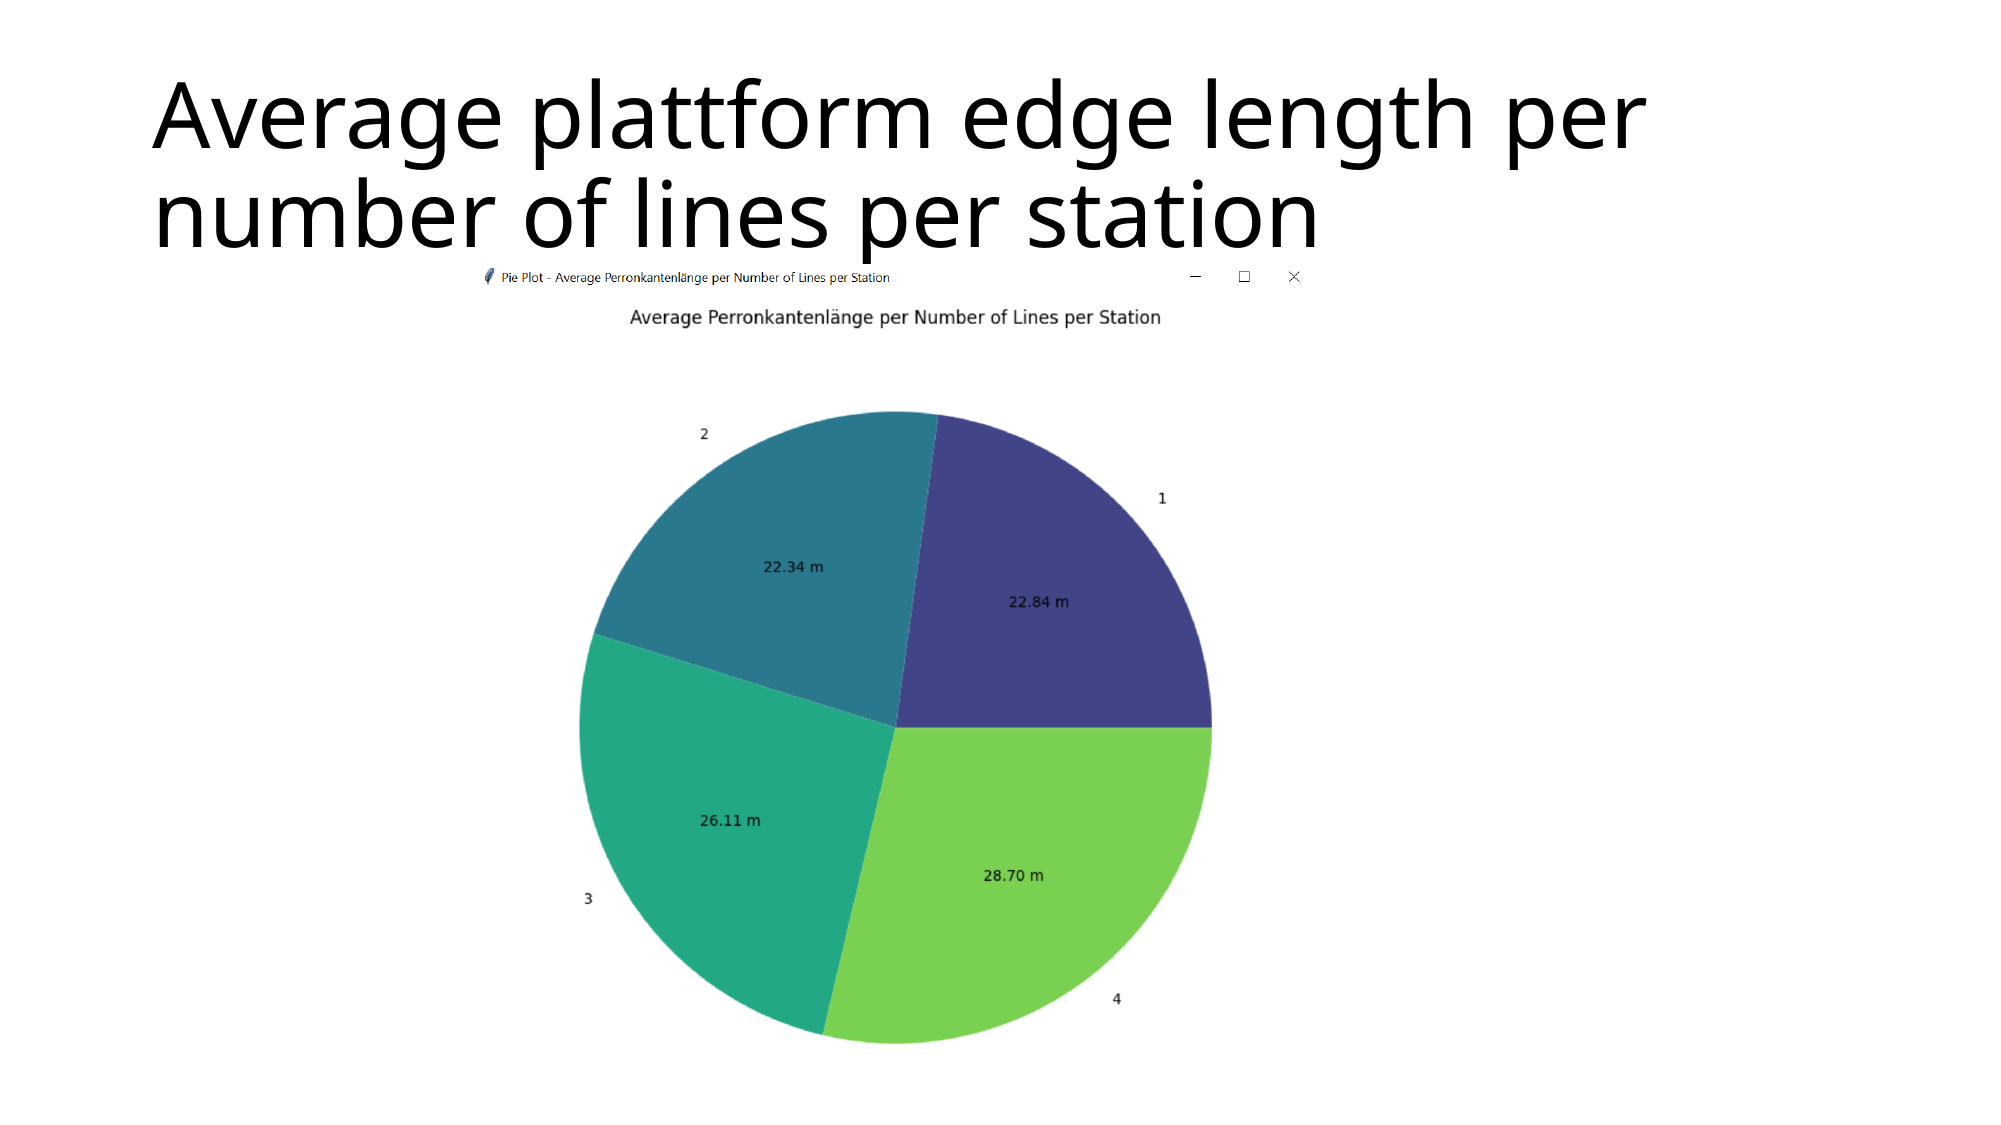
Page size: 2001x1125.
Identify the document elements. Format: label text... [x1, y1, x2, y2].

title Average plattform edge length per number of lines per station [137, 59, 1863, 278]
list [479, 263, 1310, 1125]
